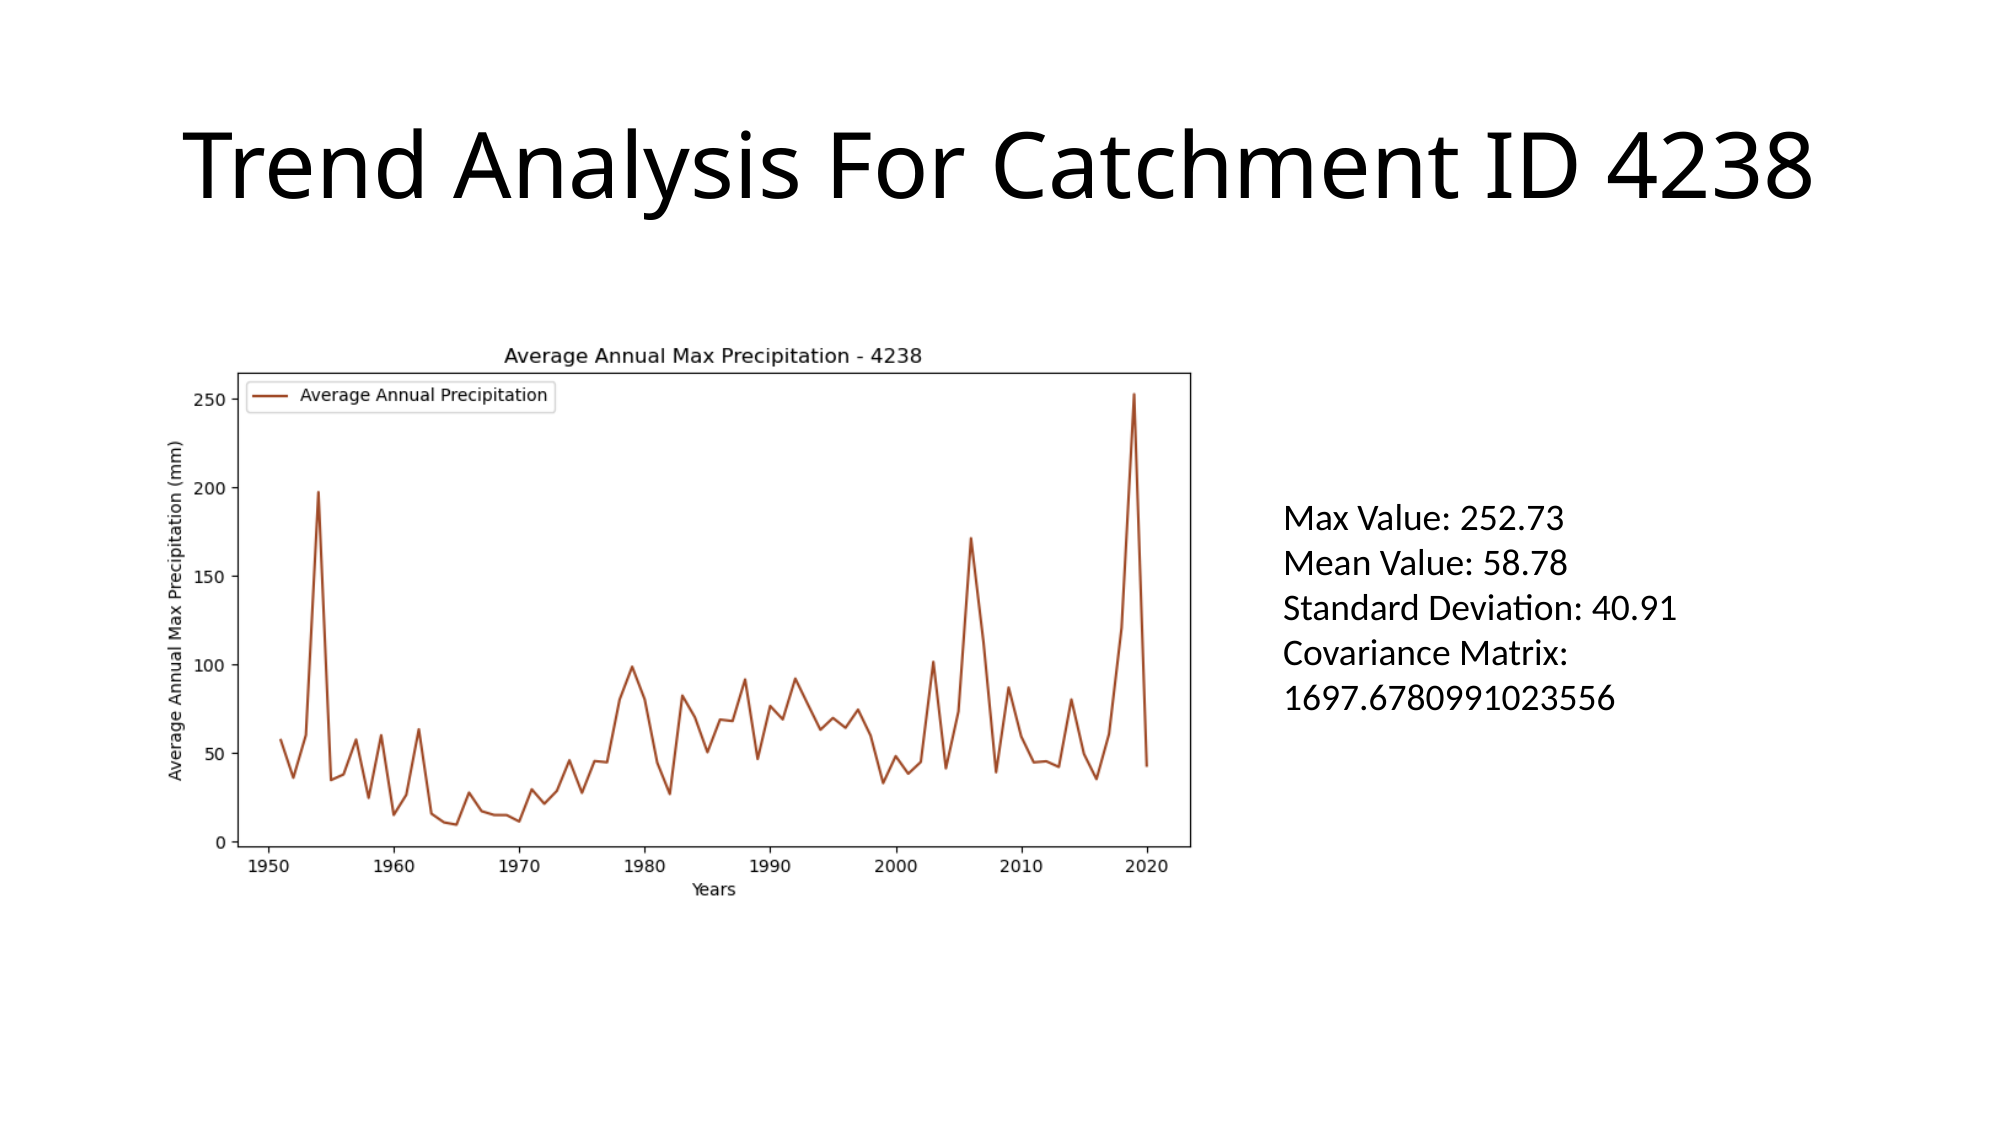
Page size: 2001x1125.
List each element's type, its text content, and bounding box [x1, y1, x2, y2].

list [84, 299, 1313, 914]
title Trend Analysis For Catchment ID 4238 [137, 59, 1863, 278]
text_box Max Value: 252.73 Mean Value: 58.78 Standard Deviation: 40.91 Covariance Matrix: 1697.6780991023556 [1313, 485, 1799, 725]
